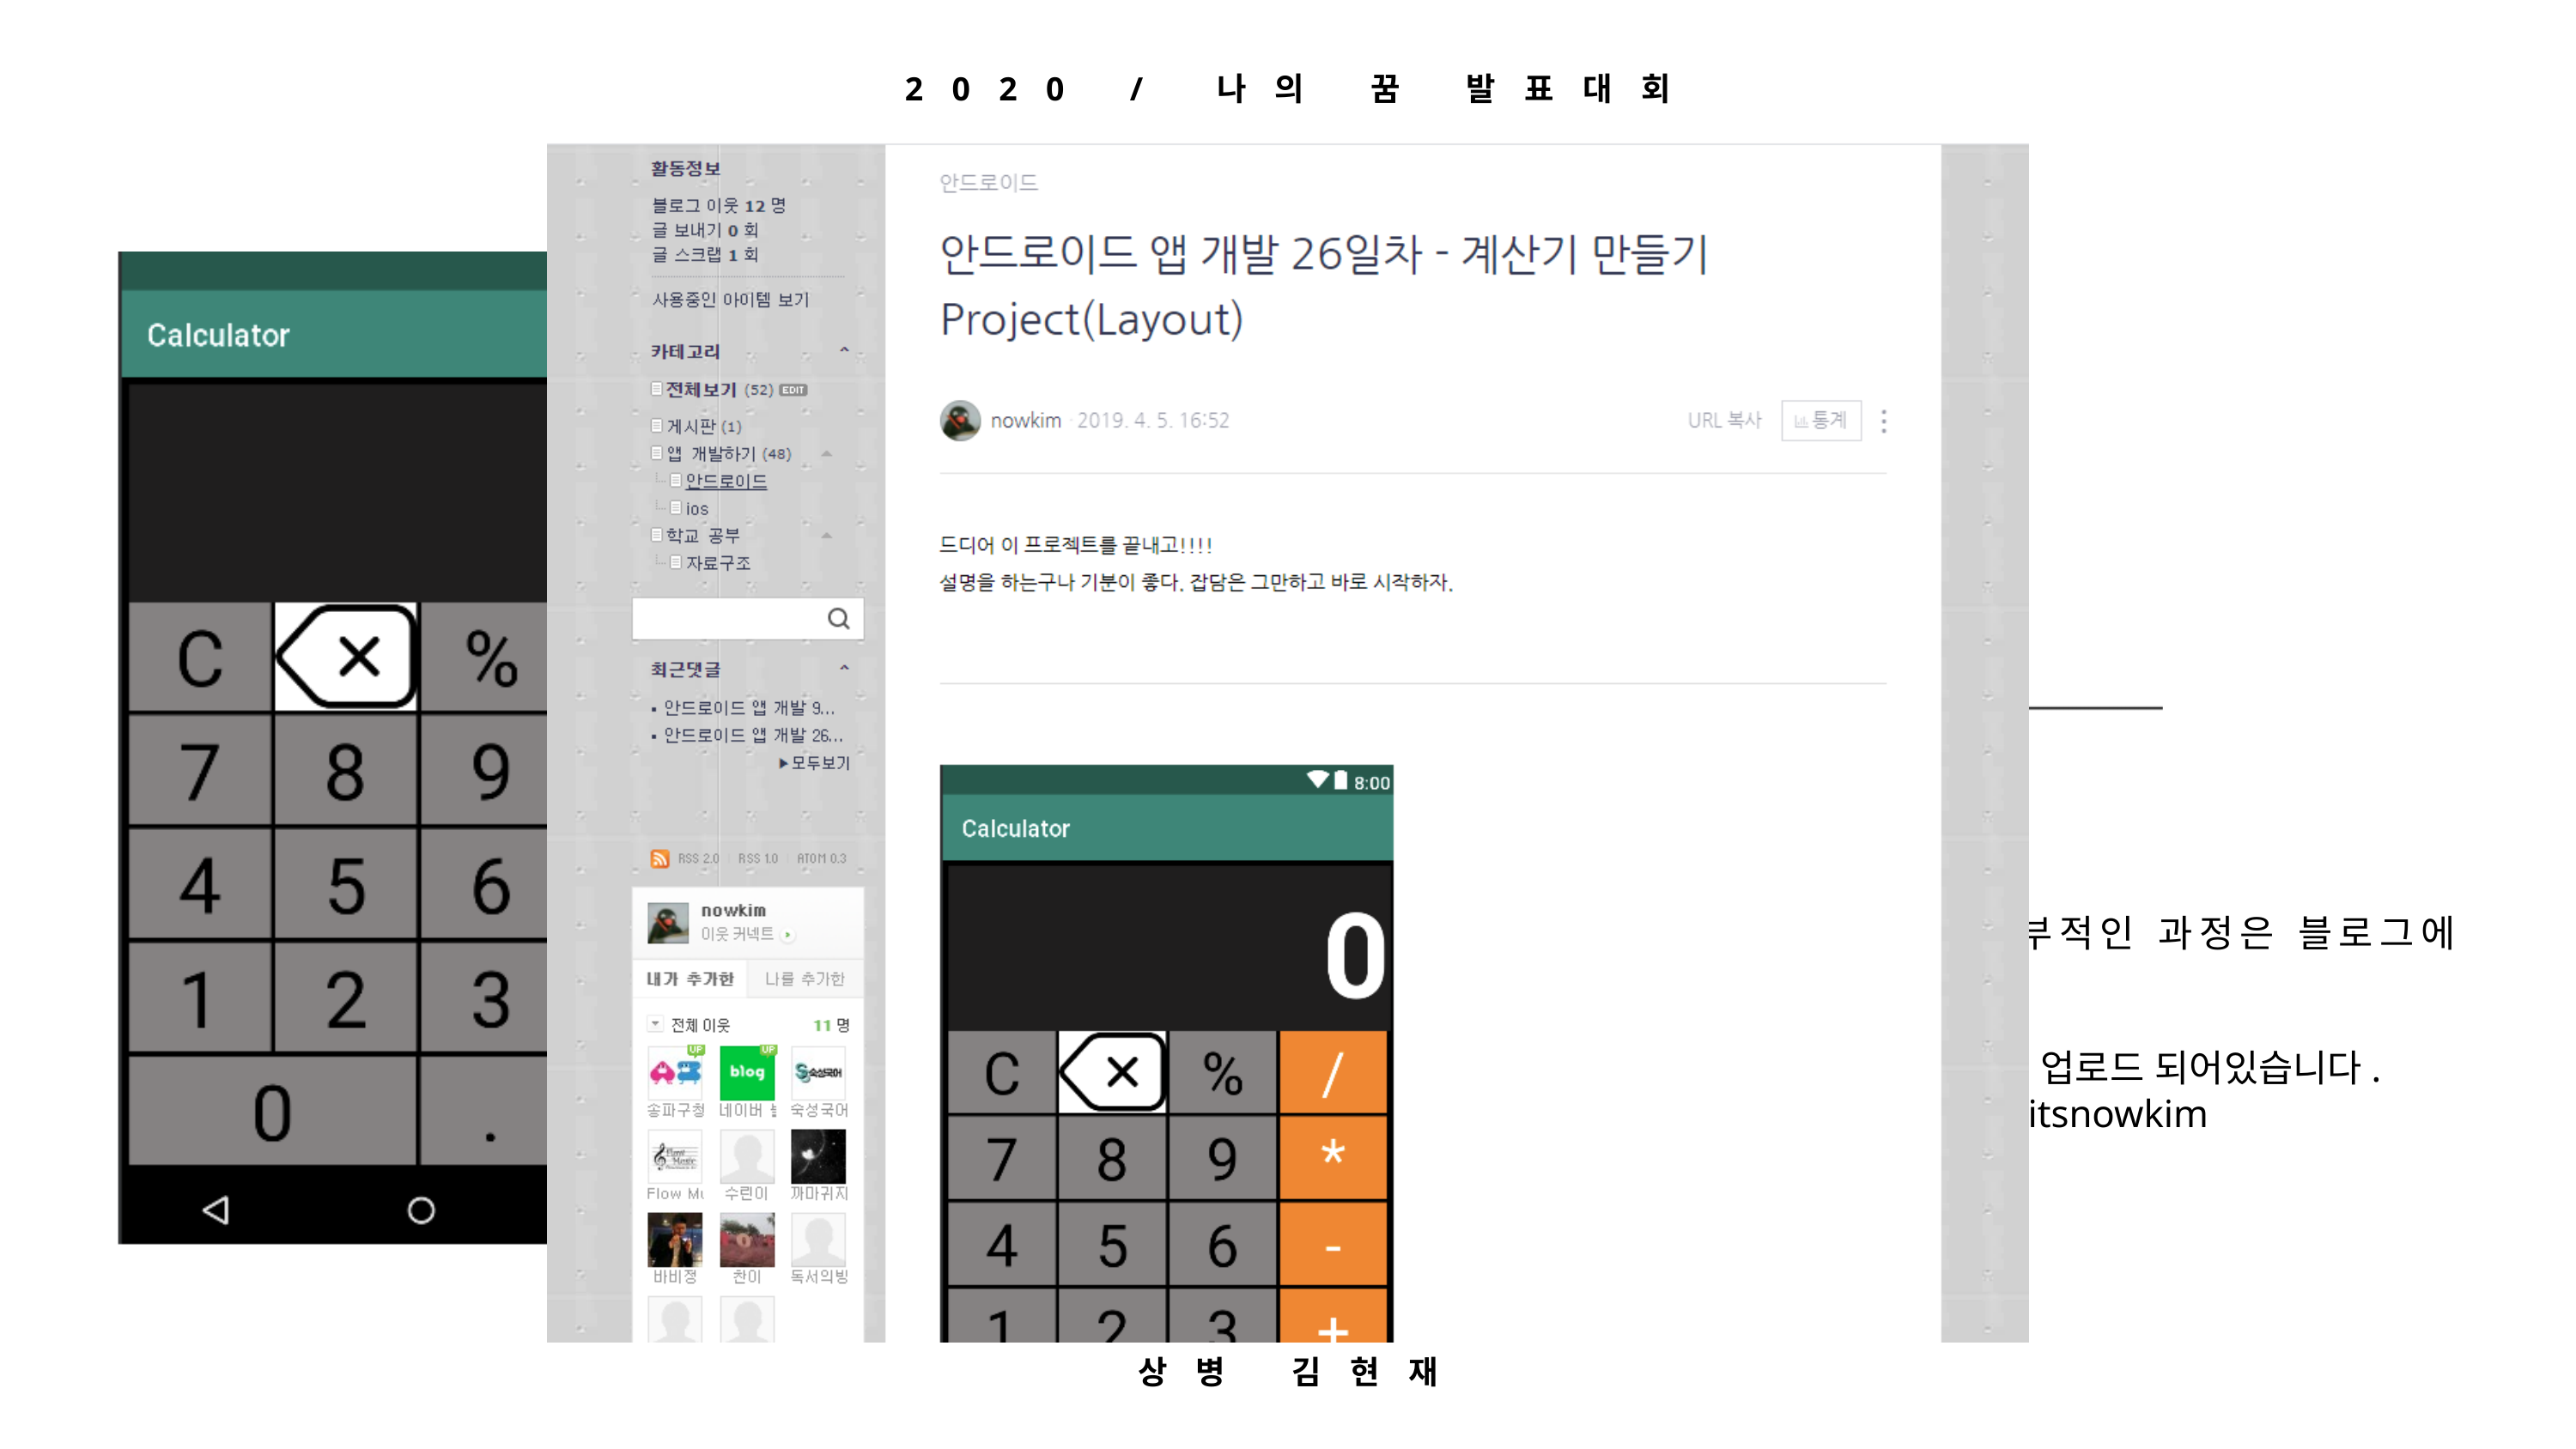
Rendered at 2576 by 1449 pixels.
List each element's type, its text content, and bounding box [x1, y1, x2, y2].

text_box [2032, 219, 2470, 1230]
text_box 2020 / 나의 꿈 발표대회 [379, 62, 2197, 99]
text_box 상병 김현재 [379, 1345, 2197, 1383]
picture [115, 106, 2029, 1343]
